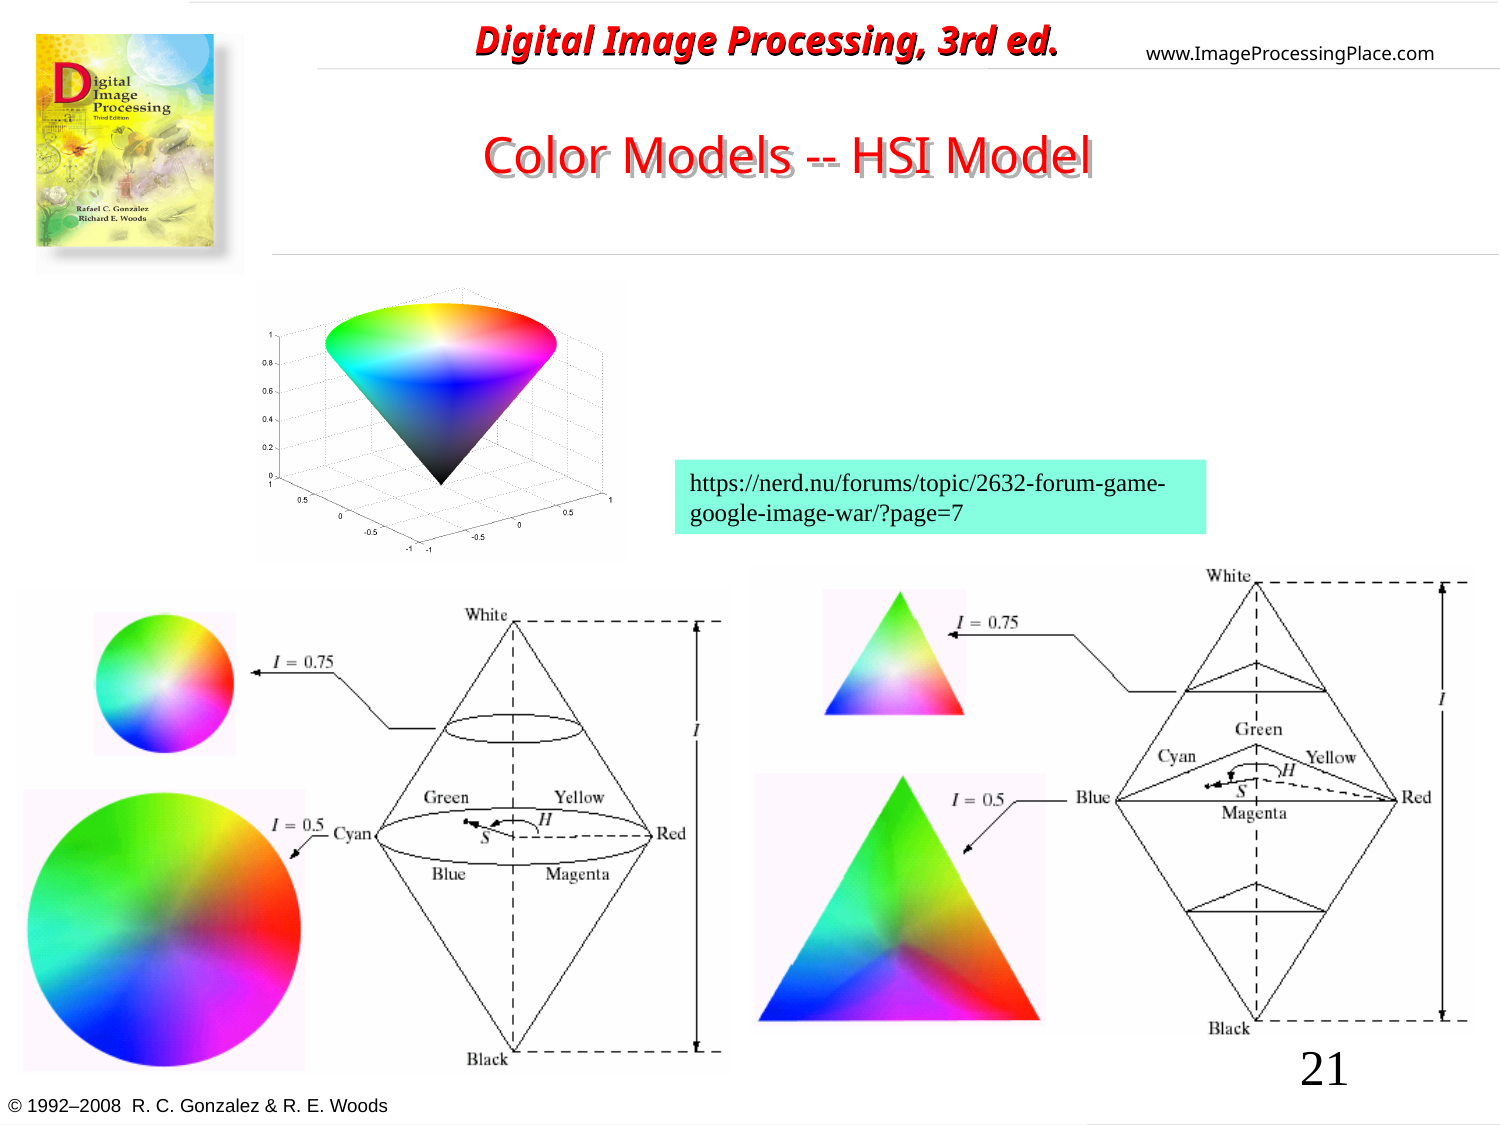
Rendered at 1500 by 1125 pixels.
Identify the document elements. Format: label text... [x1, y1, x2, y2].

slide_number 21 [1285, 1036, 1398, 1088]
text_box https://nerd.nu/forums/topic/2632-forum-game-google-image-war/?page=7 [675, 459, 1207, 535]
picture [256, 279, 627, 562]
picture [36, 34, 244, 274]
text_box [748, 565, 1476, 1036]
text_box Color Models -- HSI Model [362, 116, 1213, 192]
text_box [17, 586, 731, 1075]
